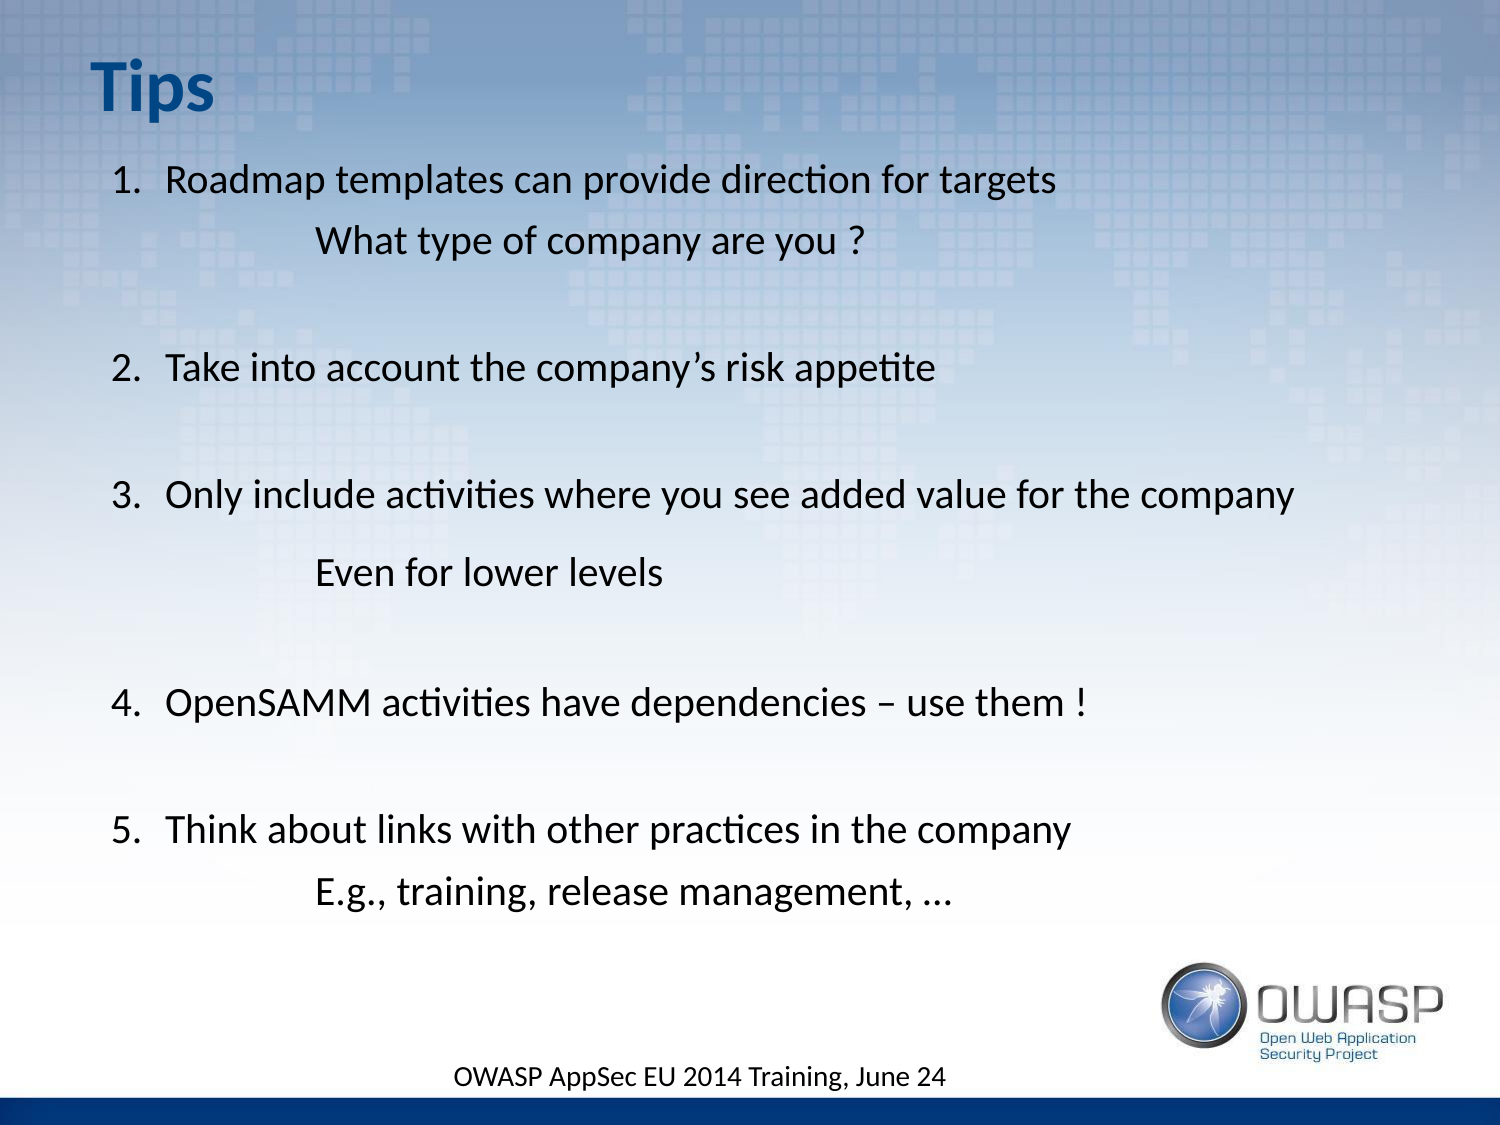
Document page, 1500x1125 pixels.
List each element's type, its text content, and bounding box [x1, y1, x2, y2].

list Roadmap templates can provide direction for targets What type of company are you ? Take into account the company’s risk appetite Only include activities where you see added value for the company Even for lower levels OpenSAMM activities have dependencies – use them ! Think about links with other practices in the company E.g., training, release management, … [75, 136, 1425, 1028]
title Tips [75, 45, 1425, 119]
footer OWASP AppSec EU 2014 Training, June 24 [258, 1042, 1142, 1103]
picture [0, 0, 1500, 1125]
